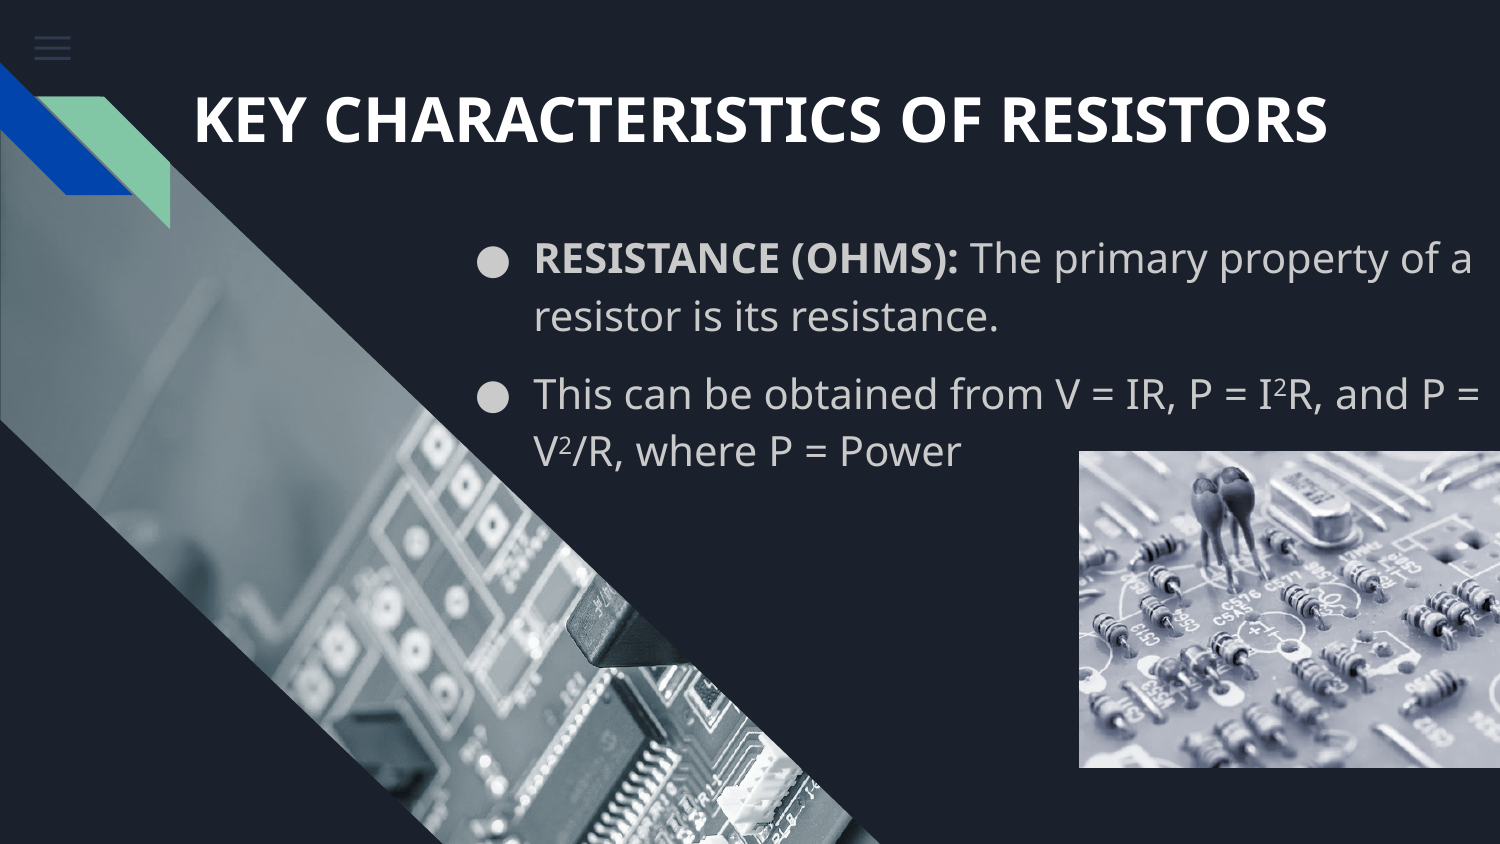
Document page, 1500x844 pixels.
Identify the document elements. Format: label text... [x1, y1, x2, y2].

picture [1079, 451, 1500, 768]
picture [0, 97, 880, 844]
list RESISTANCE (OHMS): The primary property of a resistor is its resistance. This can be obtained from V = IR, P = I2R, and P = V2/R, where P = Power [443, 209, 1500, 565]
title KEY CHARACTERISTICS OF RESISTORS [177, 64, 1465, 174]
